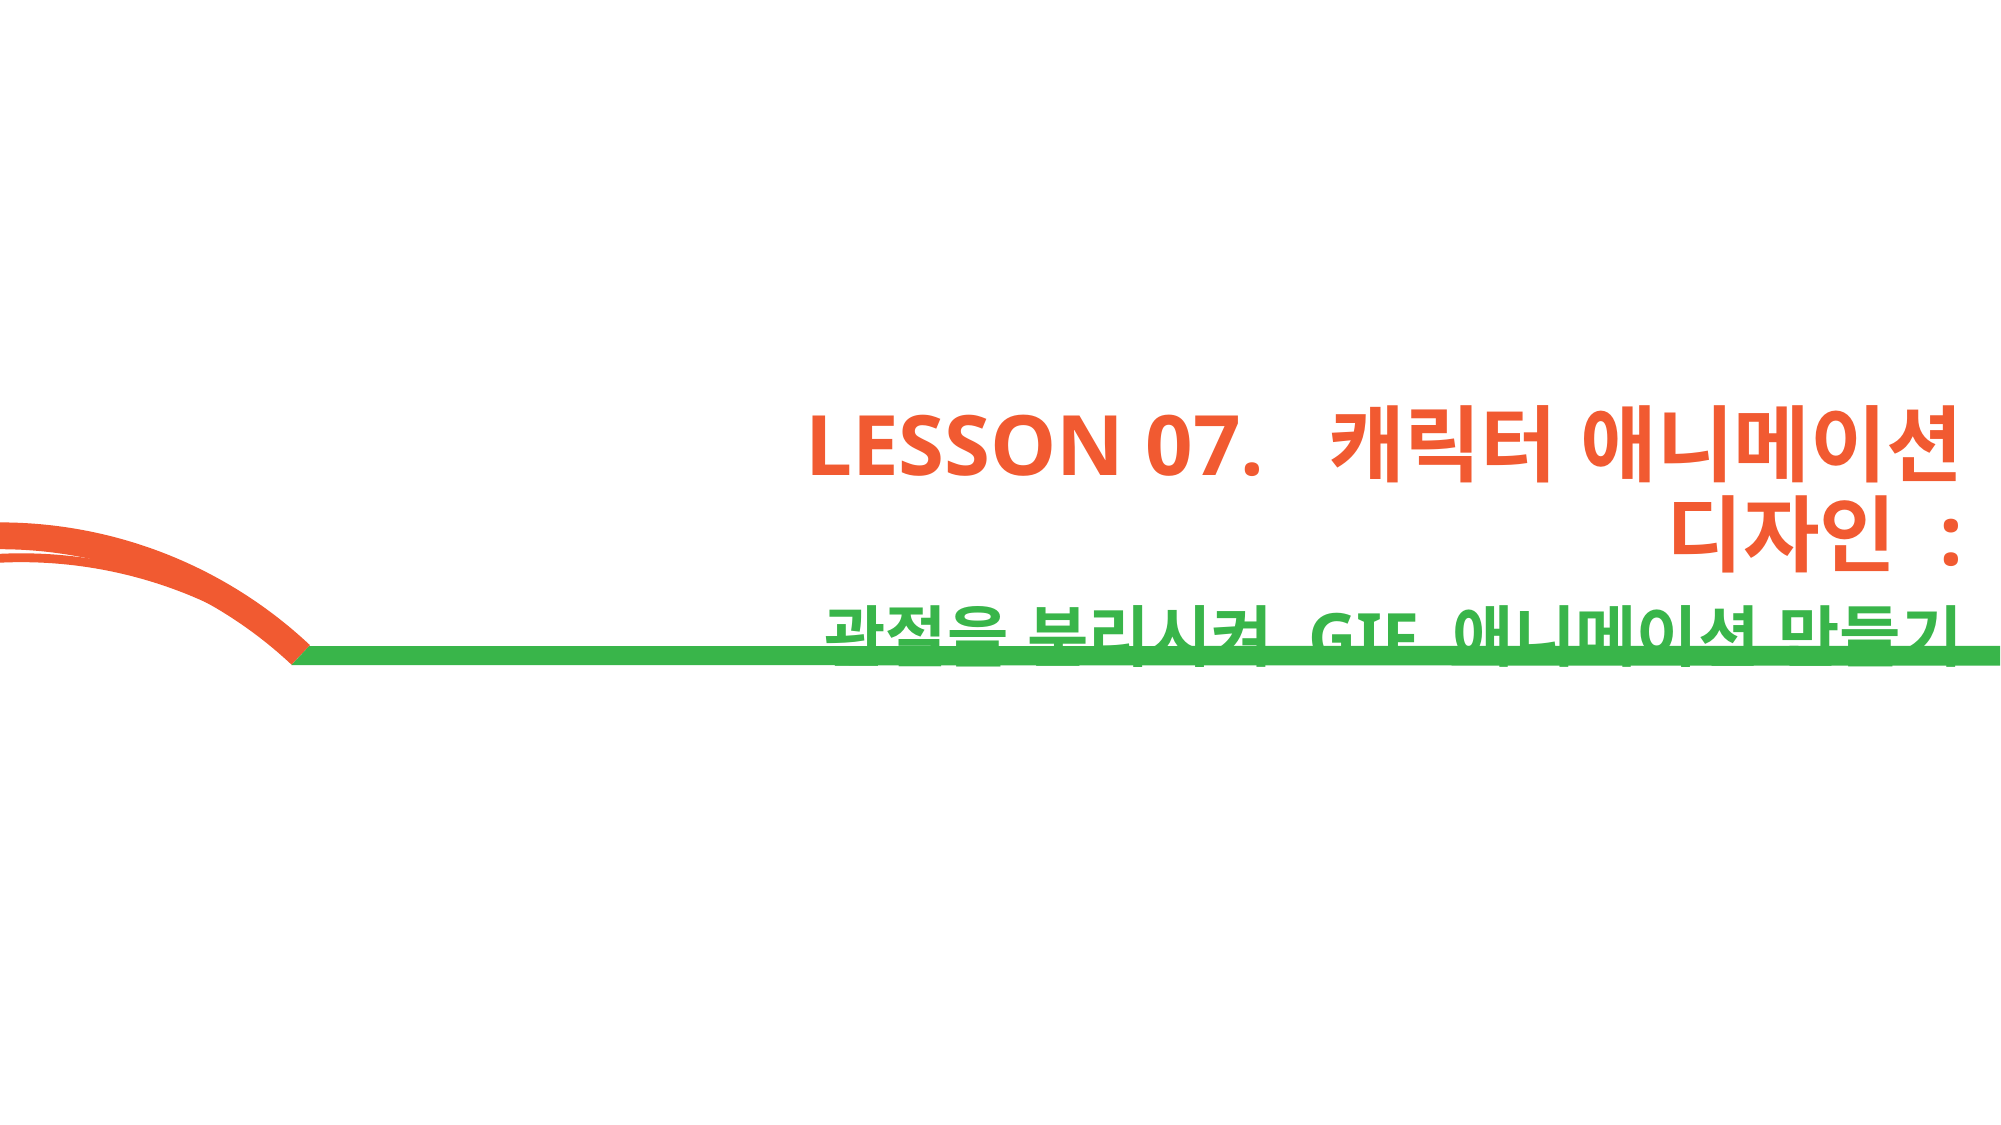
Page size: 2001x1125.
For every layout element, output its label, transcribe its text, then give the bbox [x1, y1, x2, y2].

list LESSON 07. 캐릭터 애니메이션 디자인 : 관절을 분리시켜 GIF 애니메이션 만들기 [574, 434, 1964, 646]
